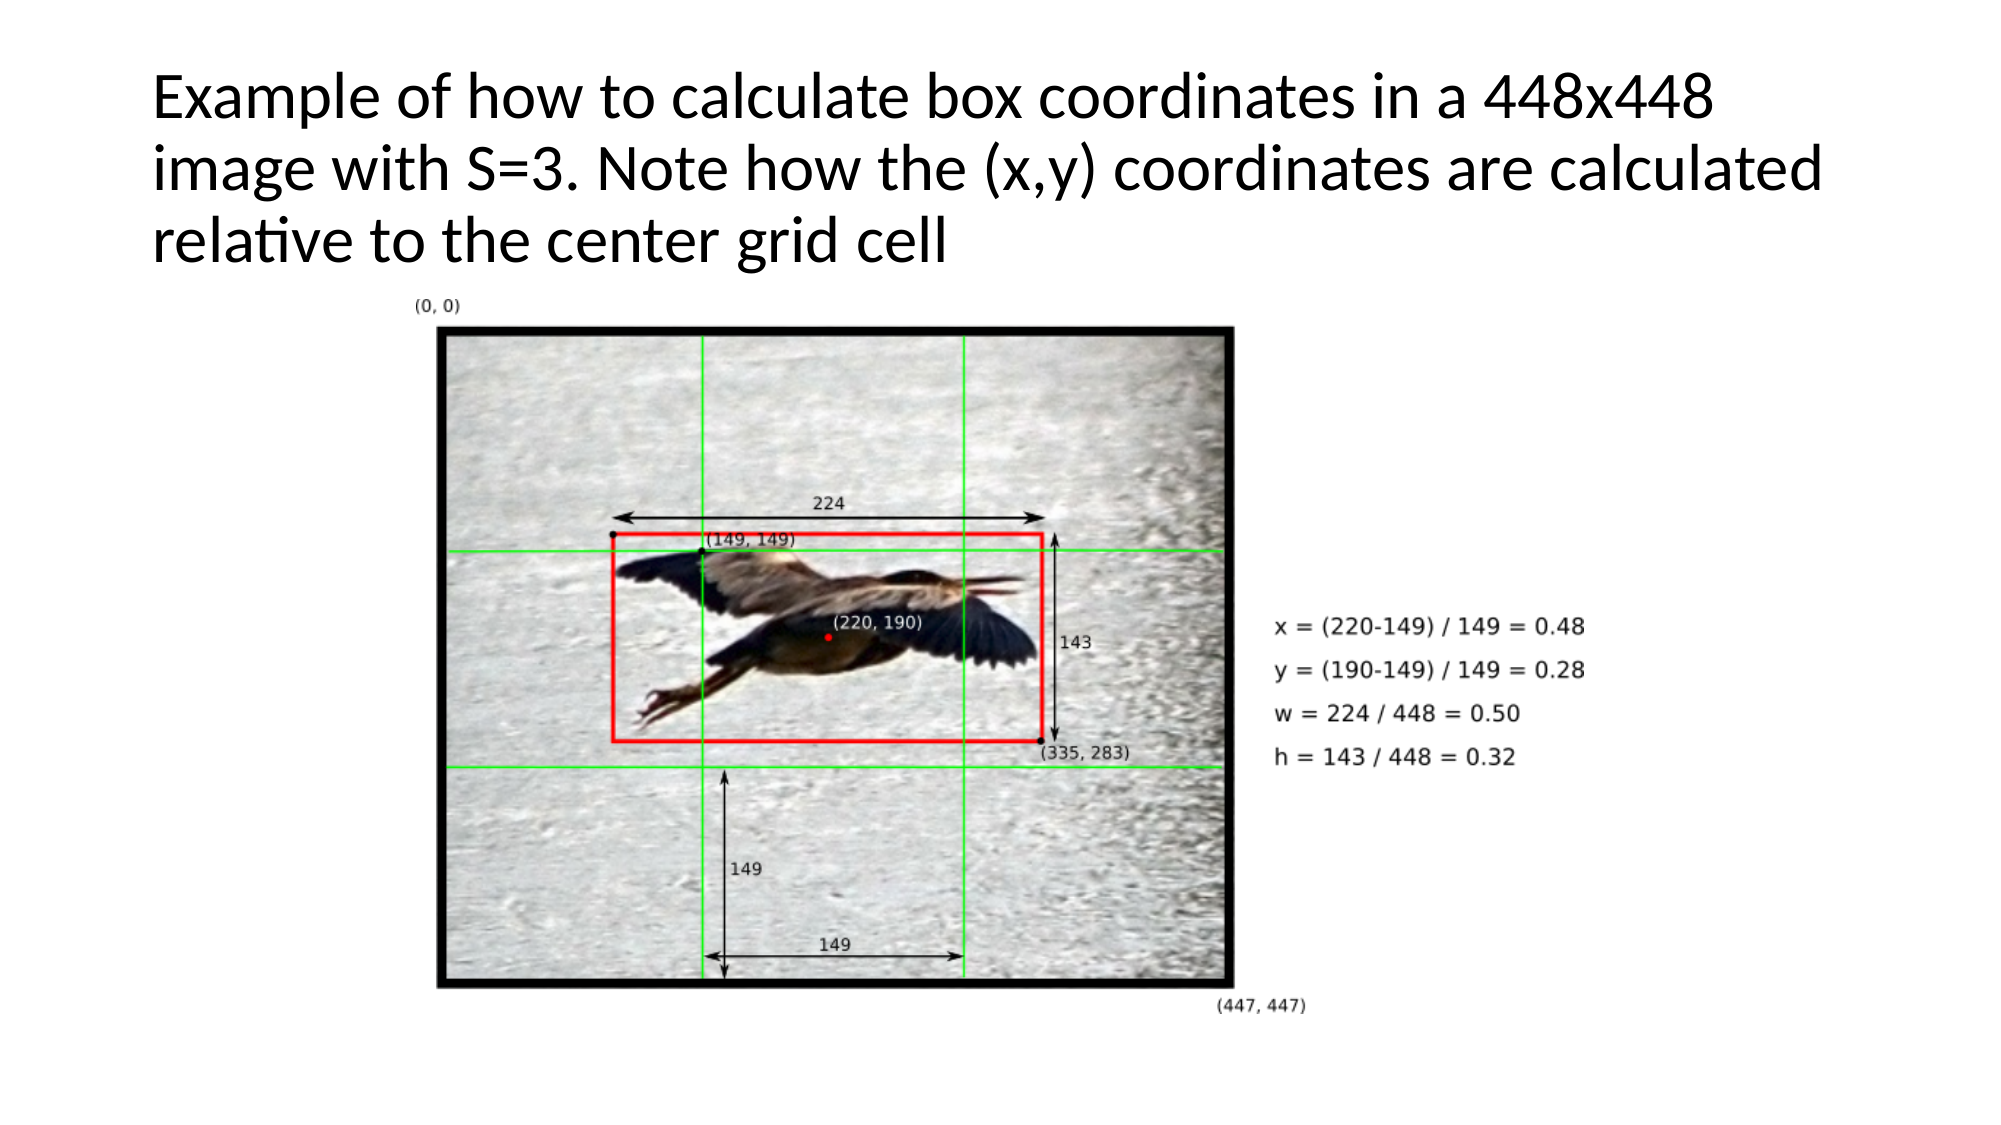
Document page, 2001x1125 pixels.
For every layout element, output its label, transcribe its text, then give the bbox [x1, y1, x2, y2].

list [415, 299, 1585, 1014]
title Example of how to calculate box coordinates in a 448x448 image with S=3. Note how the (x,y) coordinates are calculated relative to the center grid cell [137, 59, 1863, 278]
